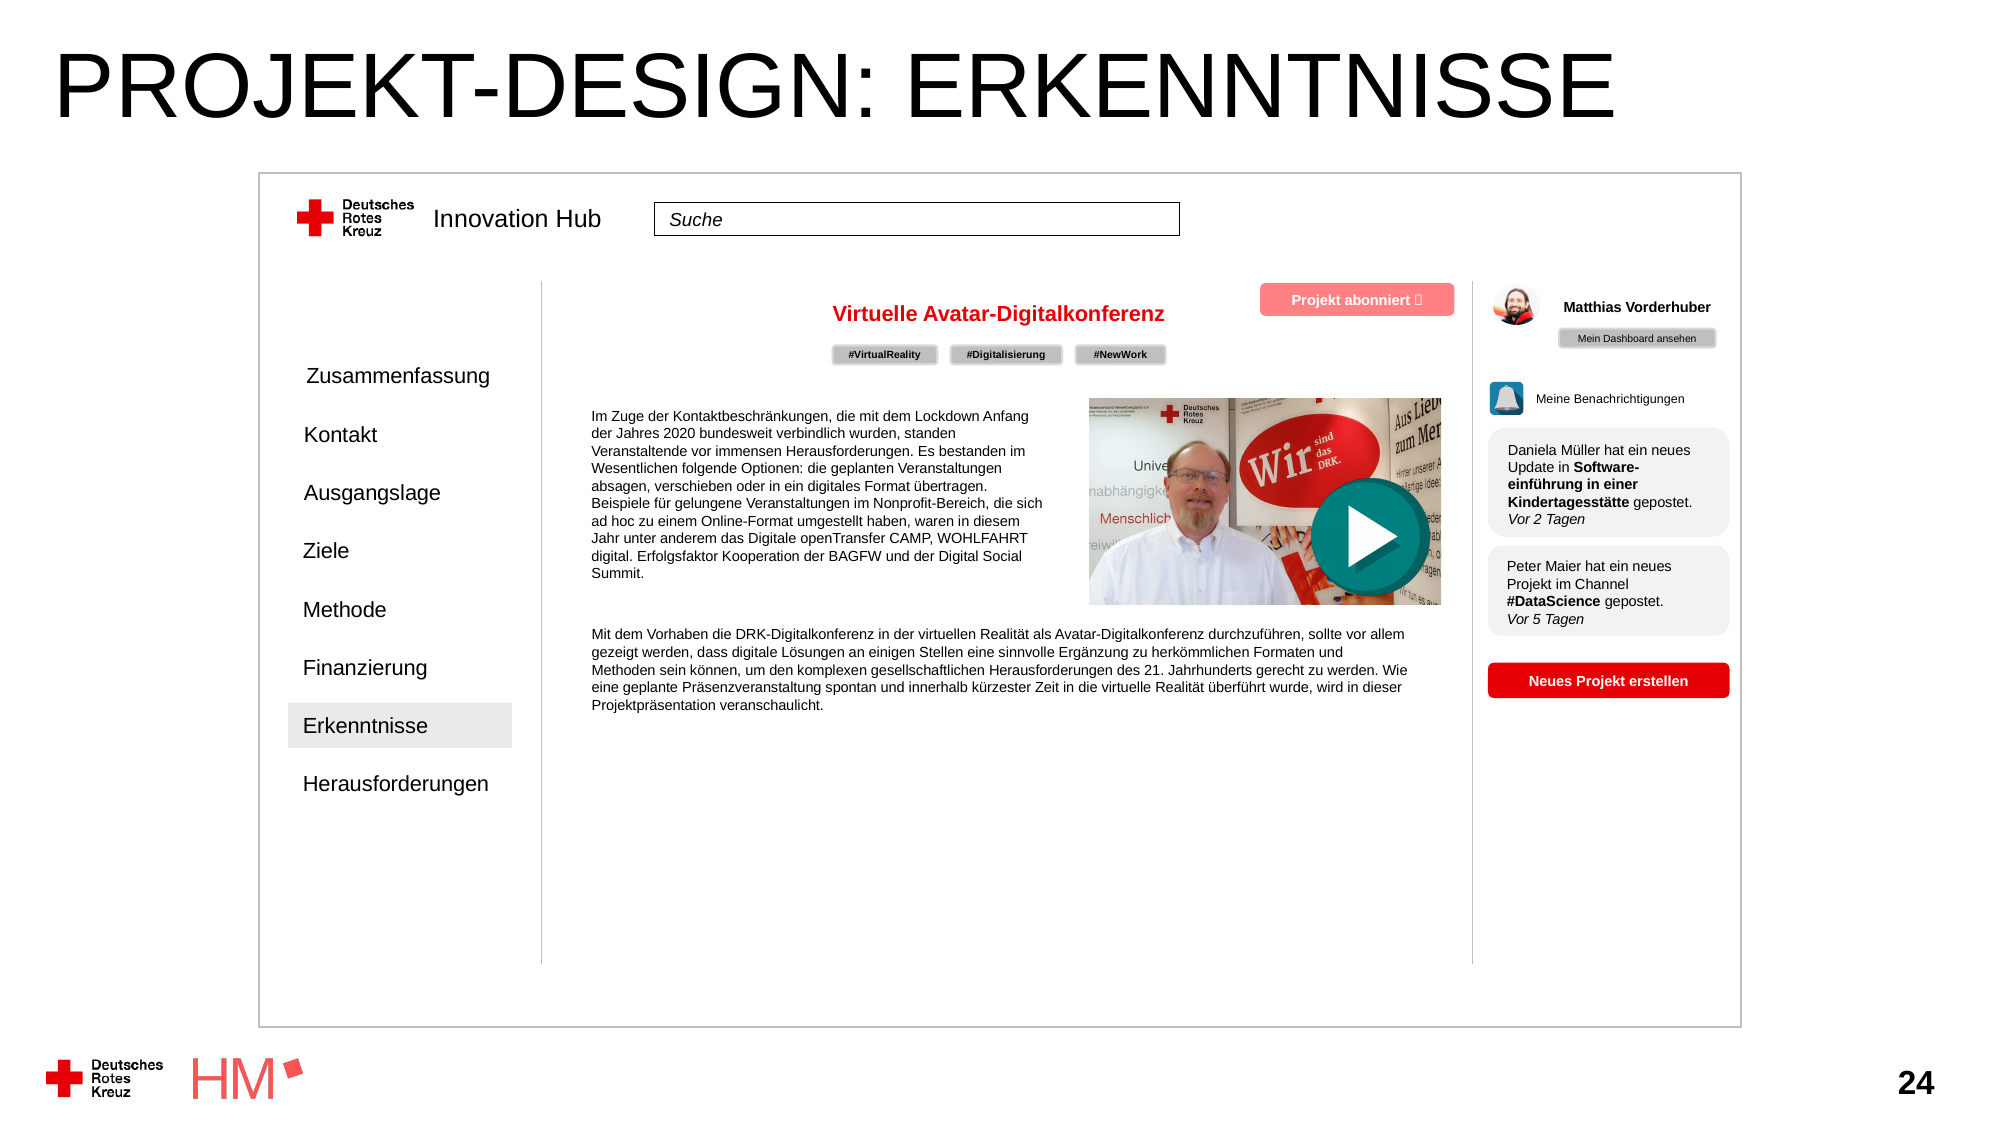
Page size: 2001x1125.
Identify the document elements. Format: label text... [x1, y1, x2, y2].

text_box Erkenntnisse [287, 702, 513, 749]
picture [1089, 398, 1442, 605]
text_box Meine Benachrichtigungen [1520, 373, 1711, 416]
slide_number 24 [1834, 1053, 1950, 1108]
text_box Neues Projekt erstellen [1486, 661, 1731, 700]
picture [1487, 379, 1526, 417]
text_box #NewWork [1074, 344, 1167, 366]
text_box Innovation Hub [419, 195, 643, 240]
text_box Herausforderungen [287, 759, 513, 807]
title Projekt-Design: Erkenntnisse [38, 31, 1950, 146]
text_box Projekt abonniert  [1259, 281, 1456, 317]
picture [183, 1048, 313, 1109]
text_box [258, 172, 1742, 1028]
text_box Ausgangslage [288, 468, 541, 515]
text_box #Digitalisierung [949, 344, 1064, 366]
text_box Mein Dashboard ansehen [1558, 327, 1717, 349]
text_box Im Zuge der Kontaktbeschränkungen, die mit dem Lockdown Anfang der Jahres 2020 bundesweit verbindlich wurden, standen Veranstaltende vor immensen Herausforderungen. Es bestanden im Wesentlichen folgende Optionen: die geplanten Veranstaltungen absagen, verschieben oder in ein digitales Format übertragen. Beispiele für gelungene Veranstaltungen im Nonprofit-Bereich, die sich ad hoc zu einem Online-Format umgestellt haben, waren in diesem Jahr unter anderem das Digitale openTransfer CAMP, WOHLFAHRT digital. Erfolgsfaktor Kooperation der BAGFW und der Digital Social Summit. [576, 399, 1064, 589]
text_box Daniela Müller hat ein neues Update in Software-einführung in einer Kindertagesstätte gepostet. Vor 2 Tagen [1486, 426, 1731, 538]
text_box Peter Maier hat ein neues Projekt im Channel #DataScience gepostet. Vor 5 Tagen [1486, 544, 1731, 637]
text_box Ziele [287, 526, 513, 574]
text_box Virtuelle Avatar-Digitalkonferenz [797, 294, 1201, 332]
text_box #VirtualReality [831, 344, 939, 366]
text_box Finanzierung [287, 643, 513, 690]
text_box Kontakt [288, 410, 514, 457]
text_box Suche [654, 201, 1180, 236]
text_box Mit dem Vorhaben die DRK-Digitalkonferenz in der virtuellen Realität als Avatar-Digitalkonferenz durchzuführen, sollte vor allem gezeigt werden, dass digitale Lösungen an einigen Stellen eine sinnvolle Ergänzung zu herkömmlichen Formaten und Methoden sein können, um den komplexen gesellschaftlichen Herausforderungen des 21. Jahrhunderts gerecht zu werden. Wie eine geplante Präsenzveranstaltung spontan und innerhalb kürzester Zeit in die virtuelle Realität überführt wurde, wird in dieser Projektpräsentation veranschaulicht. [576, 618, 1424, 721]
picture [38, 1055, 168, 1103]
picture [289, 195, 419, 242]
picture [1492, 284, 1541, 325]
text_box Matthias Vorderhuber [1548, 281, 1738, 324]
text_box Zusammenfassung [288, 351, 515, 399]
text_box Methode [287, 584, 513, 632]
